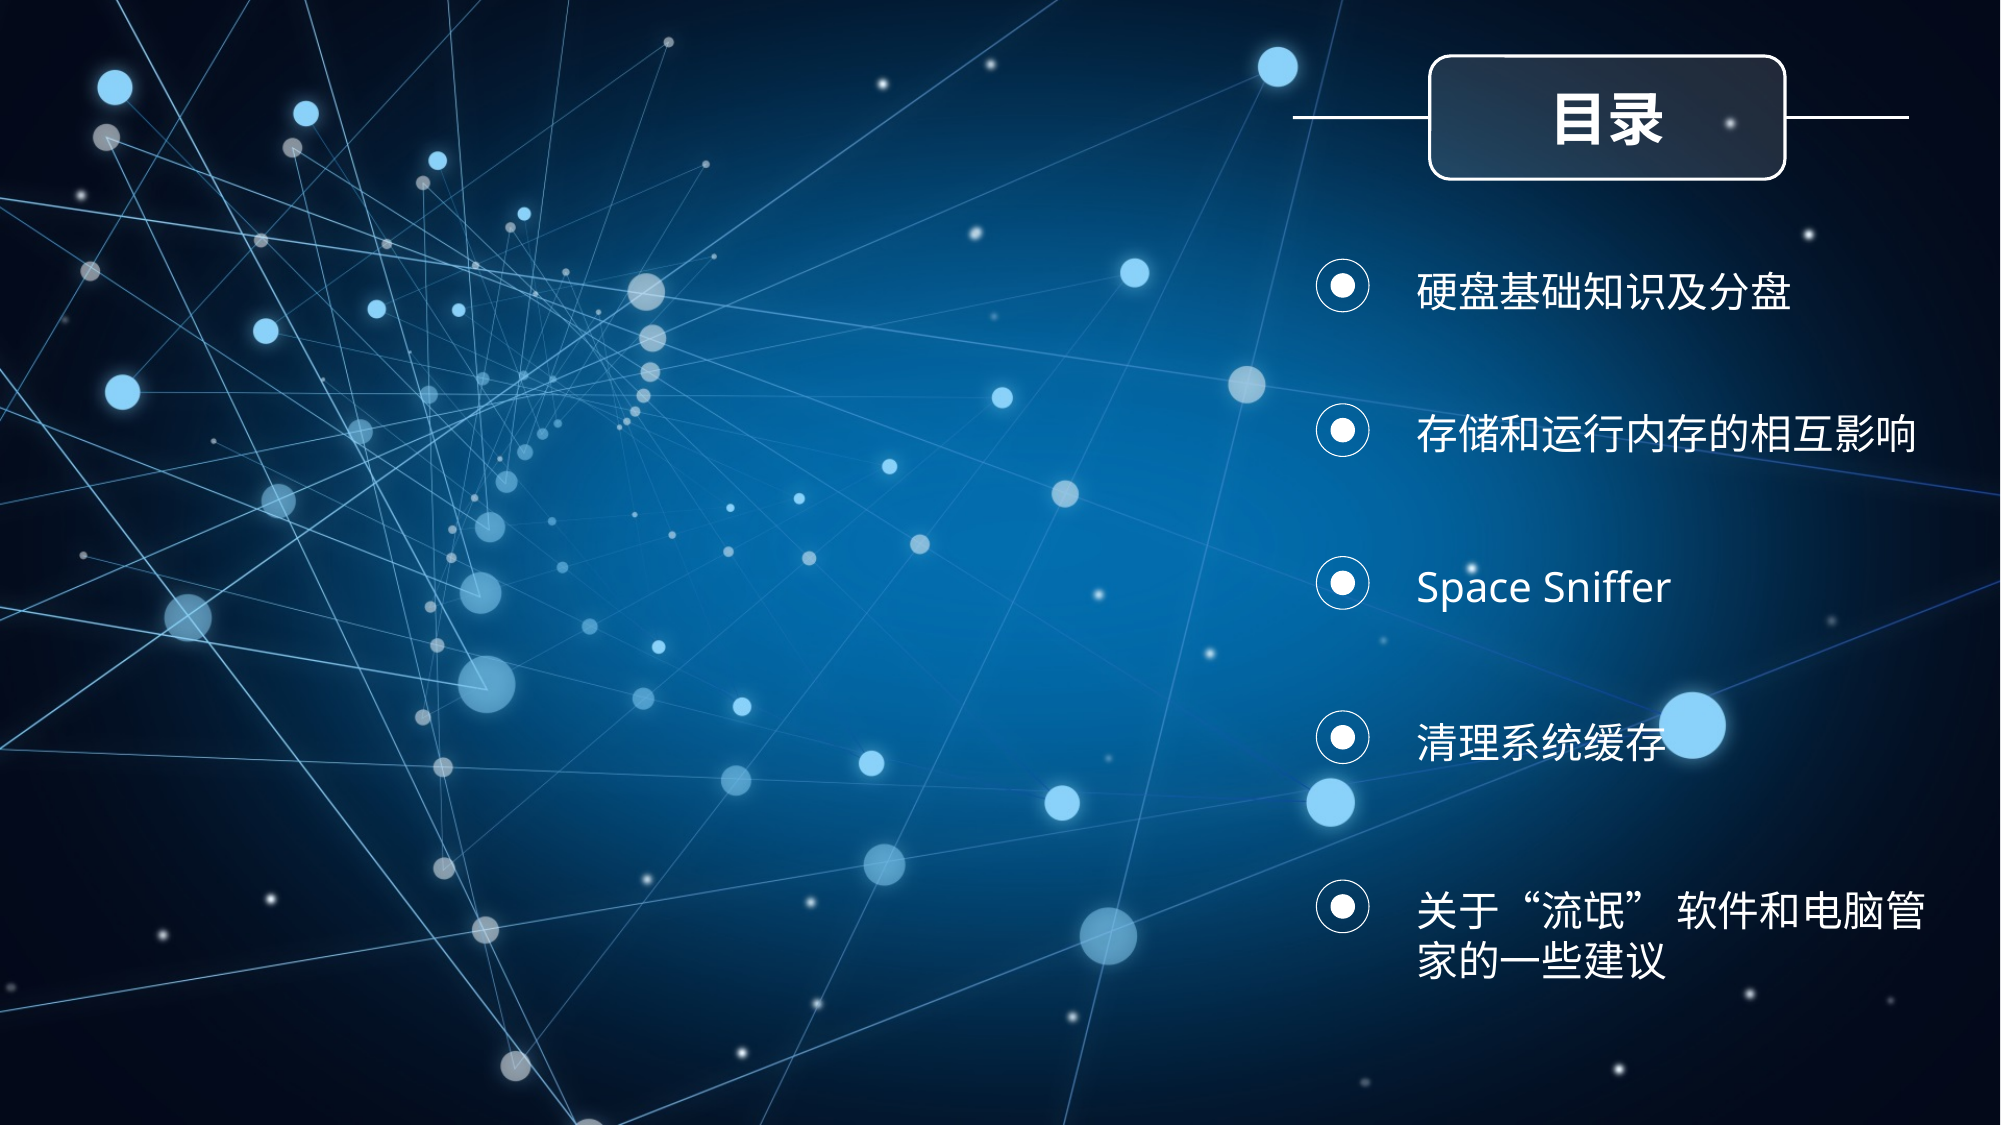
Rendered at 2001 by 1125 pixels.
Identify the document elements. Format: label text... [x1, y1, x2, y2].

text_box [1292, 55, 1909, 180]
text_box 硬盘基础知识及分盘 [1416, 265, 1833, 316]
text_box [1316, 556, 1369, 610]
text_box Space Sniffer [1416, 560, 1833, 661]
text_box 关于“流氓” 软件和电脑管家的一些建议 [1416, 884, 1942, 985]
text_box 清理系统缓存 [1416, 717, 1833, 768]
picture [0, 0, 2001, 1125]
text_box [1316, 710, 1369, 764]
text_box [1316, 880, 1369, 933]
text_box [1316, 403, 1369, 457]
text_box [1316, 259, 1369, 312]
text_box 存储和运行内存的相互影响 [1416, 408, 1942, 459]
